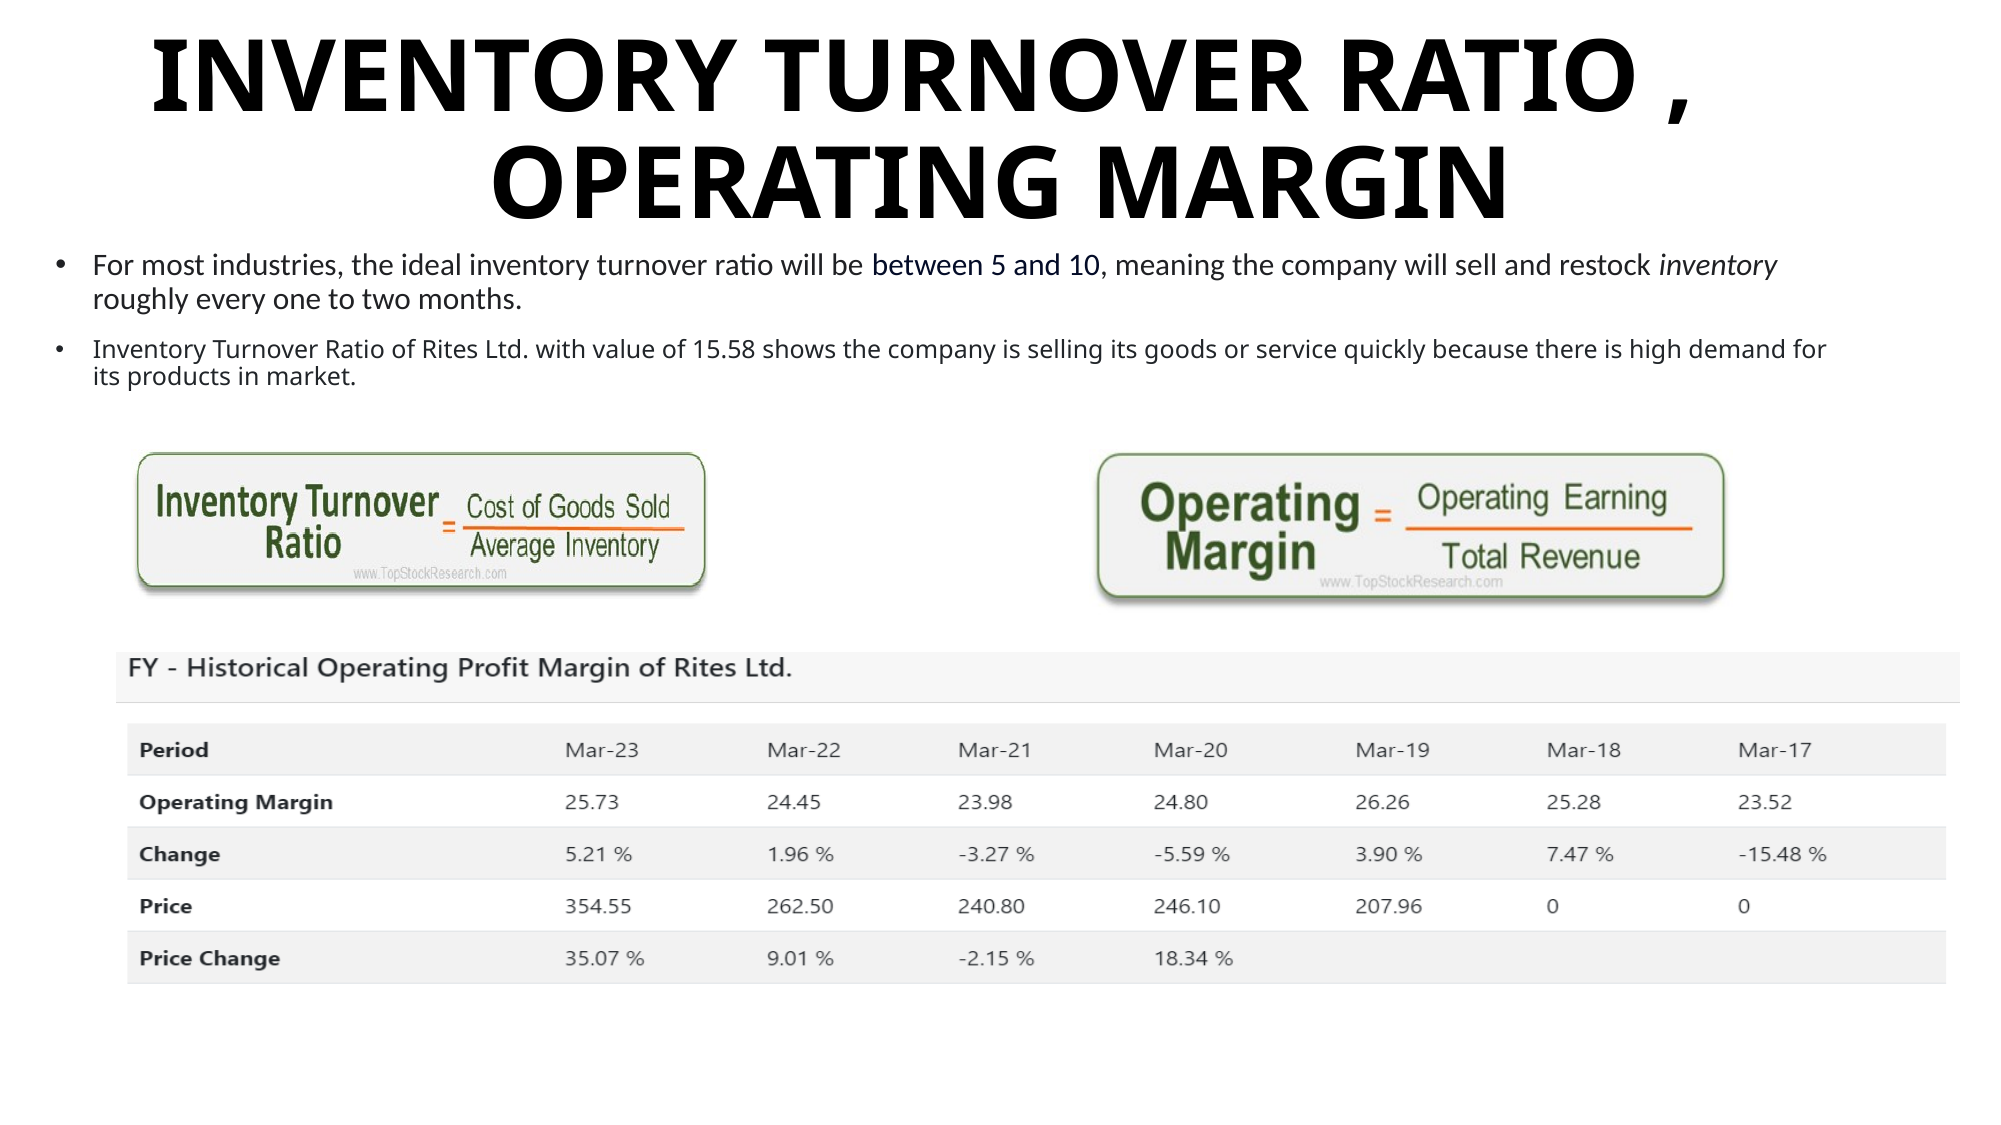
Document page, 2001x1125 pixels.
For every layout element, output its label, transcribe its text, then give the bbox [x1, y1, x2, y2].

picture [1089, 449, 1733, 615]
picture [116, 652, 1960, 996]
list For most industries, the ideal inventory turnover ratio will be between 5 and 10, meaning the company will sell and restock inventory roughly every one to two months. Inventory Turnover Ratio of Rites Ltd. with value of 15.58 shows the company is selling its goods or service quickly because there is high demand for its products in market. Inventory Turnover Ratio of RITES rose handsomely by 158.25 % this year. Inventory Turnover Ratio of RITES rose handsomely by 158.25 % this year. [40, 241, 1869, 1061]
picture [130, 449, 708, 599]
title INVENTORY TURNOVER RATIO , OPERATING MARGIN [67, 23, 1935, 242]
